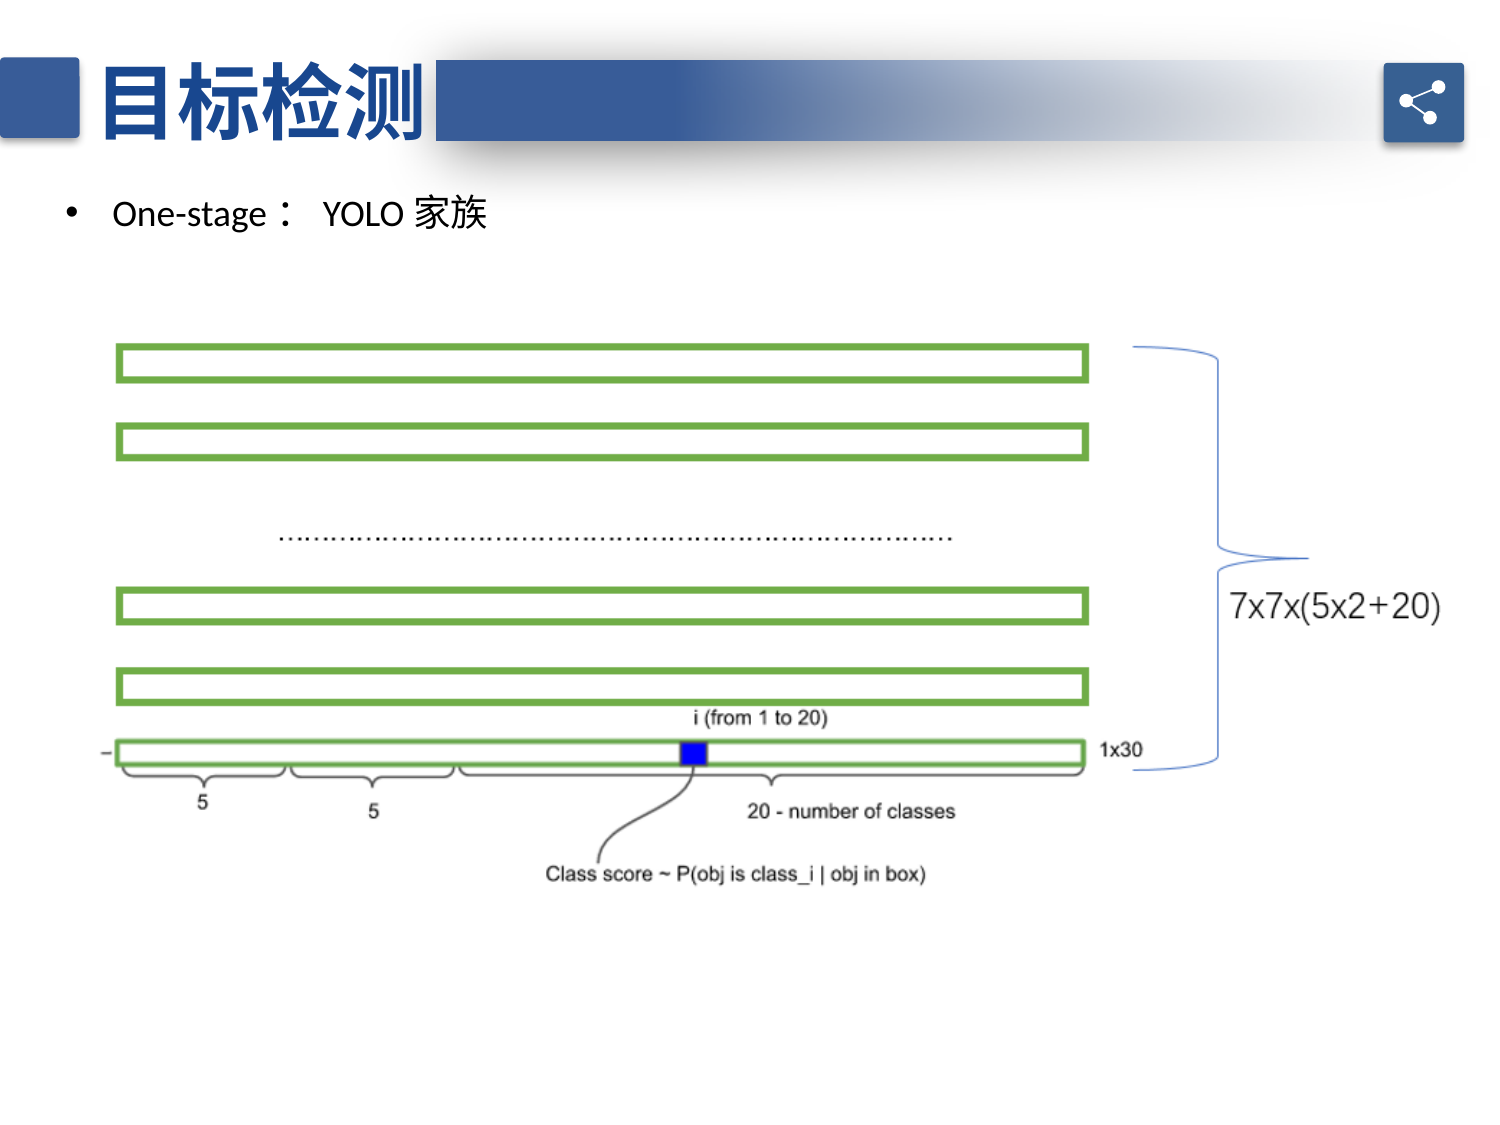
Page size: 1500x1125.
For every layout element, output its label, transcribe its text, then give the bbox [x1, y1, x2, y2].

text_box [0, 42, 1465, 160]
picture [83, 293, 1465, 906]
text_box One-stage：YOLO家族 [50, 167, 504, 241]
